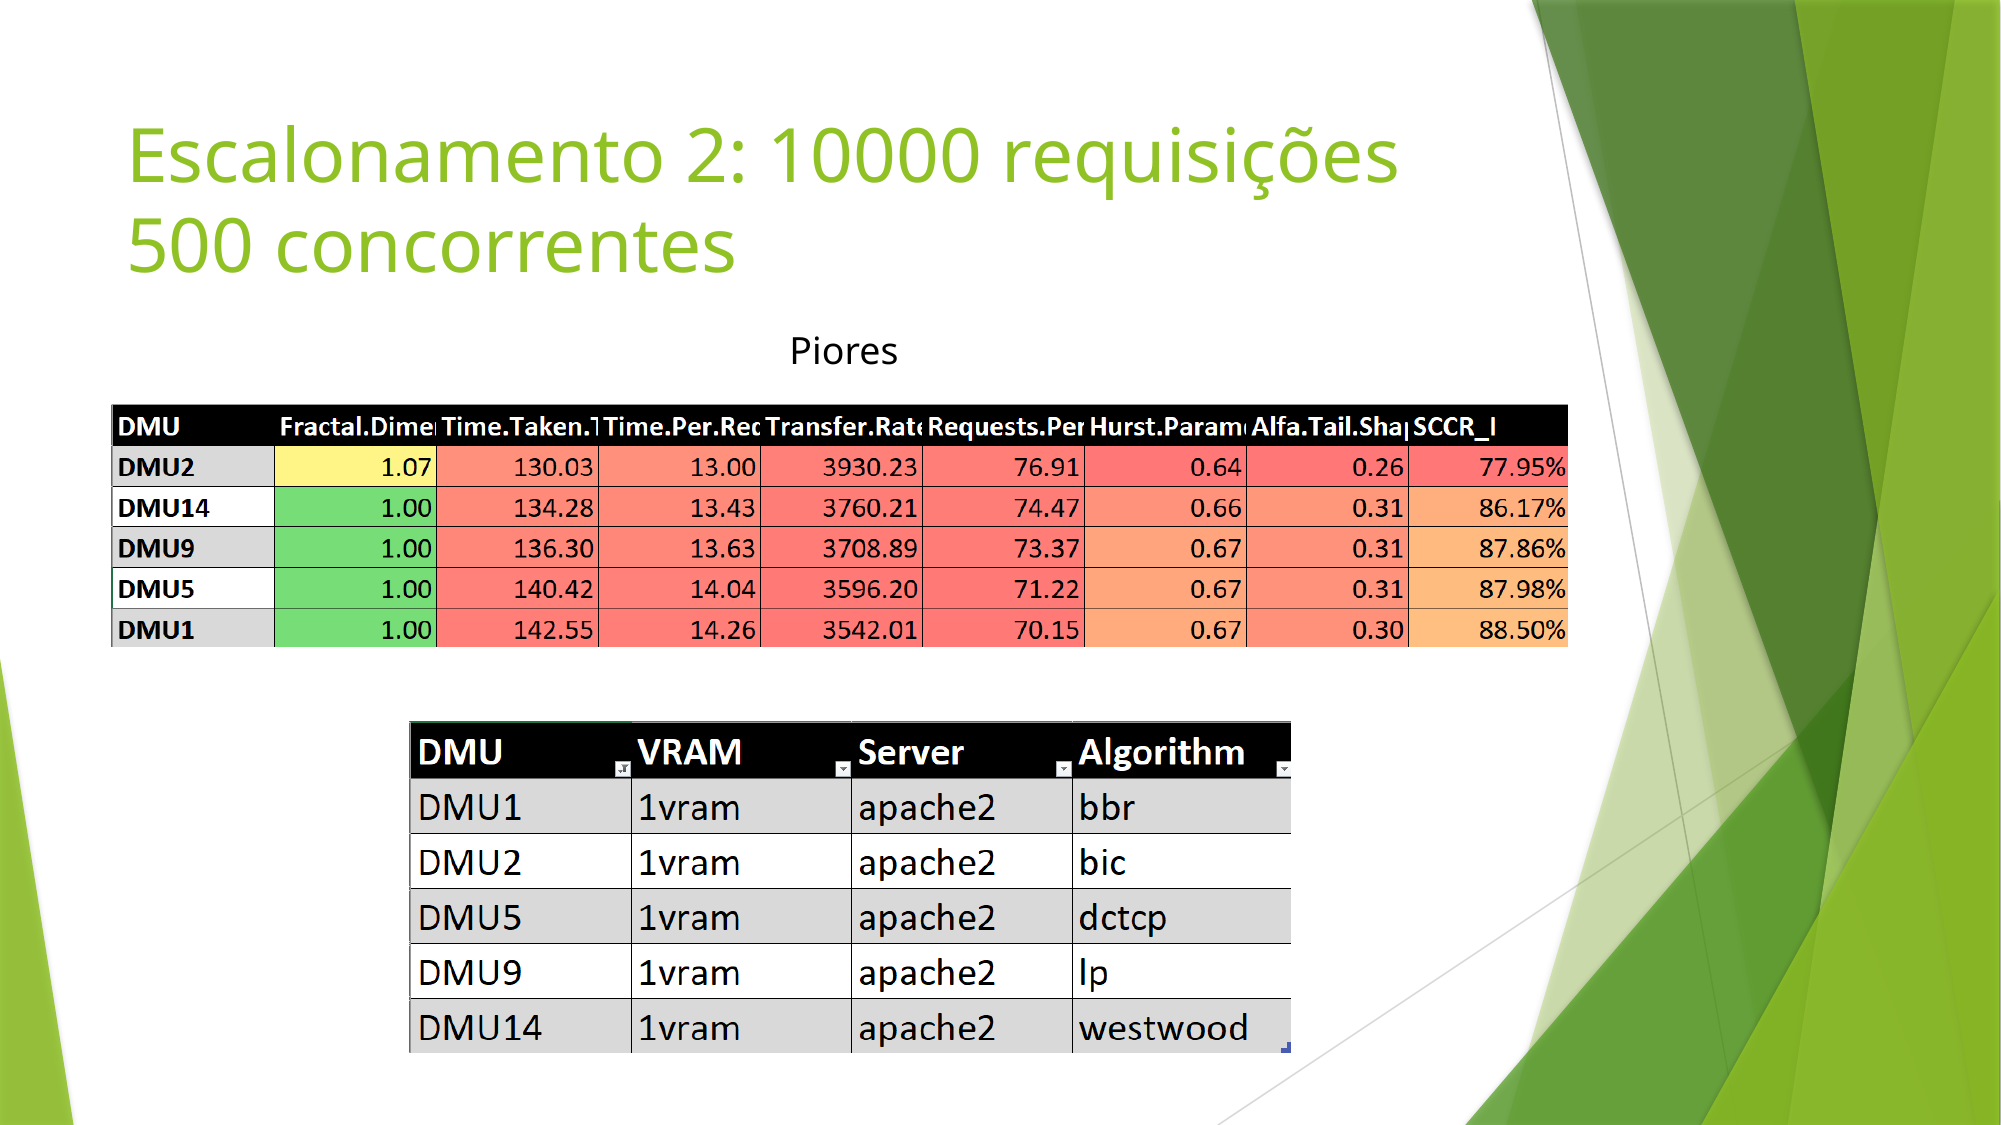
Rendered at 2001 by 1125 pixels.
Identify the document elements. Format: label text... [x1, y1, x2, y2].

picture [409, 720, 1291, 1053]
text_box Piores [109, 319, 1580, 380]
picture [110, 404, 1569, 648]
title Escalonamento 2: 10000 requisições 500 concorrentes [111, 99, 1522, 317]
